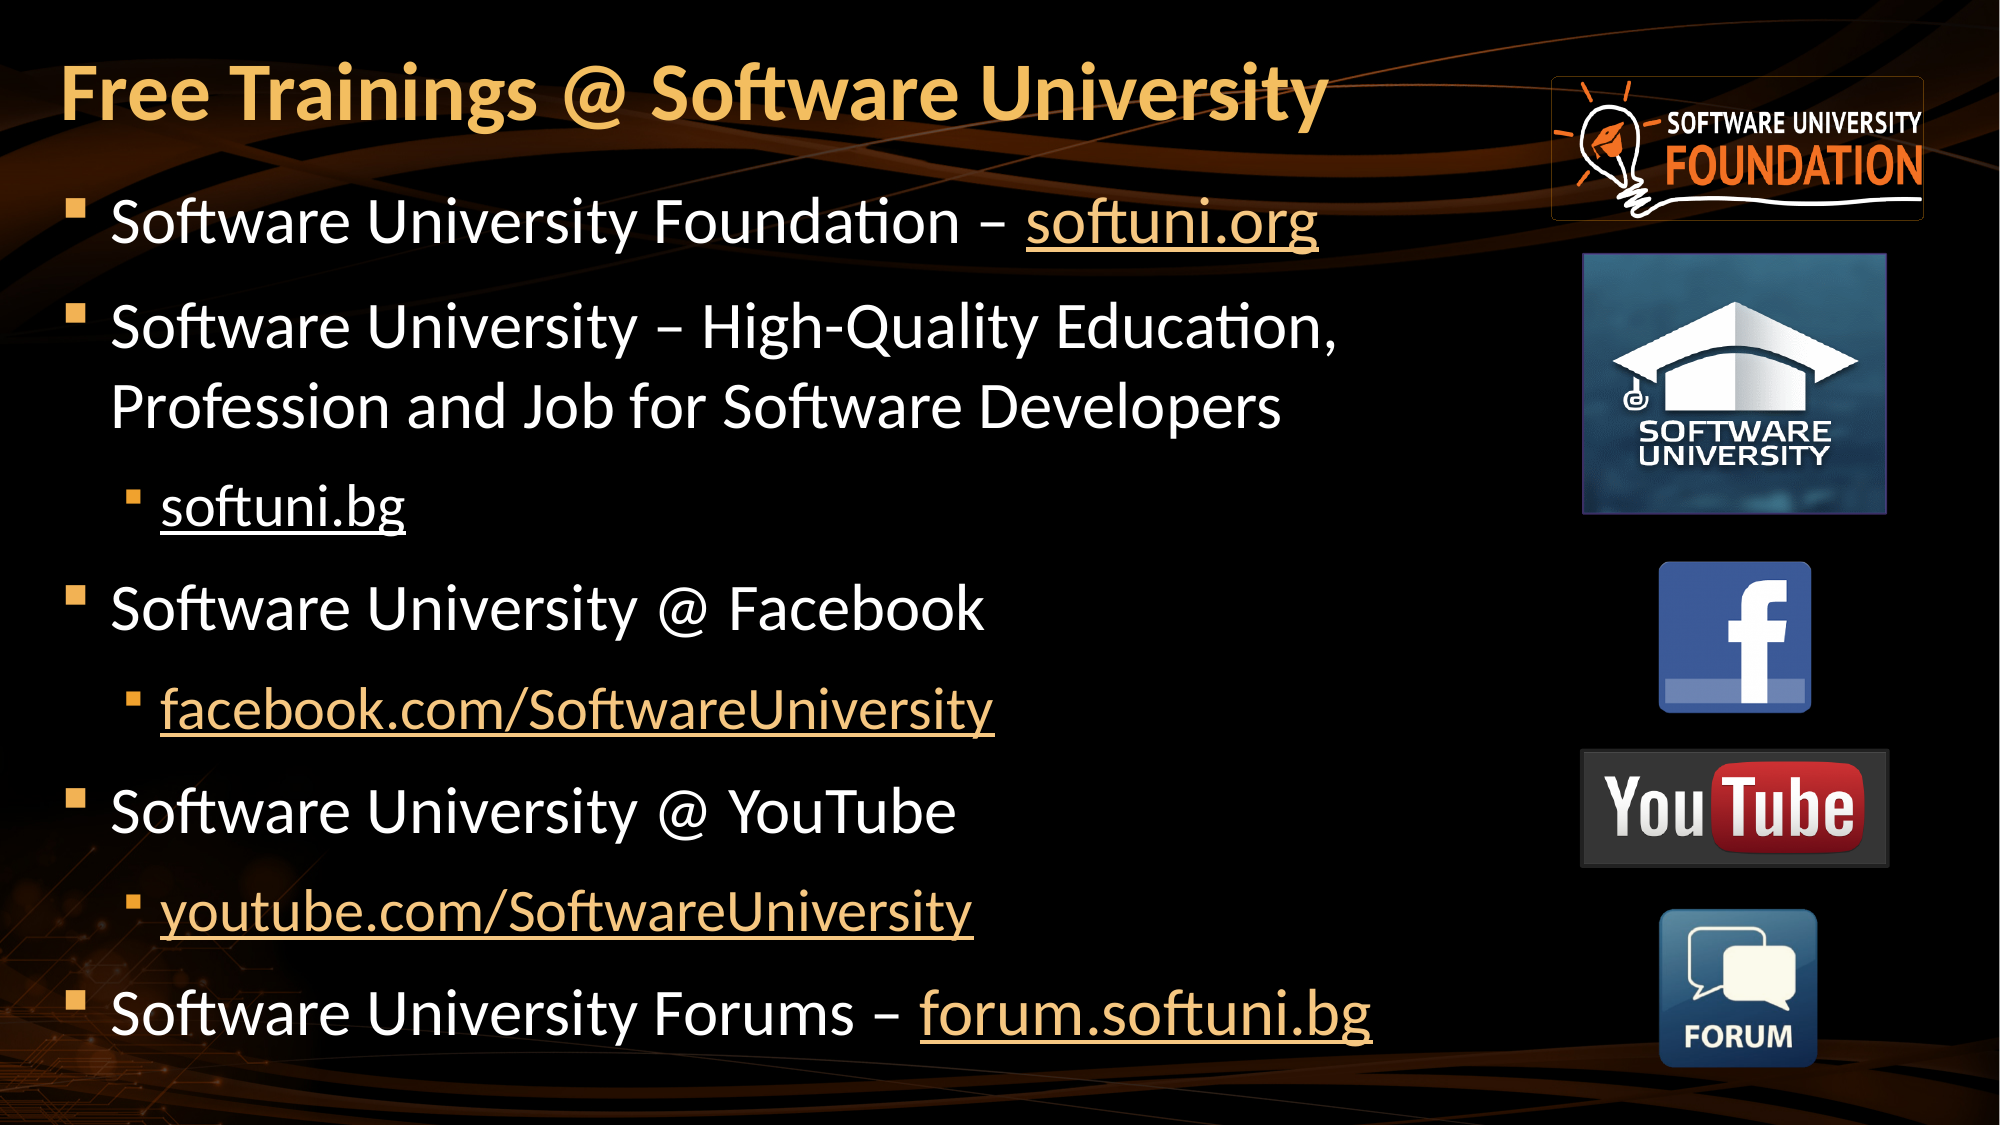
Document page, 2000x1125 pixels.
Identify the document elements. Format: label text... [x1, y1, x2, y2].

title Free Trainings @ Software University [42, 16, 1532, 170]
picture [0, 0, 2000, 1125]
list Software University Foundation – softuni.org Software University – High-Quality Education, Profession and Job for Software Developers softuni.bg Software University @ Facebook facebook.com/SoftwareUniversity Software University @ YouTube youtube.com/SoftwareUniversity Software University Forums – forum.softuni.bg [42, 170, 1591, 1096]
